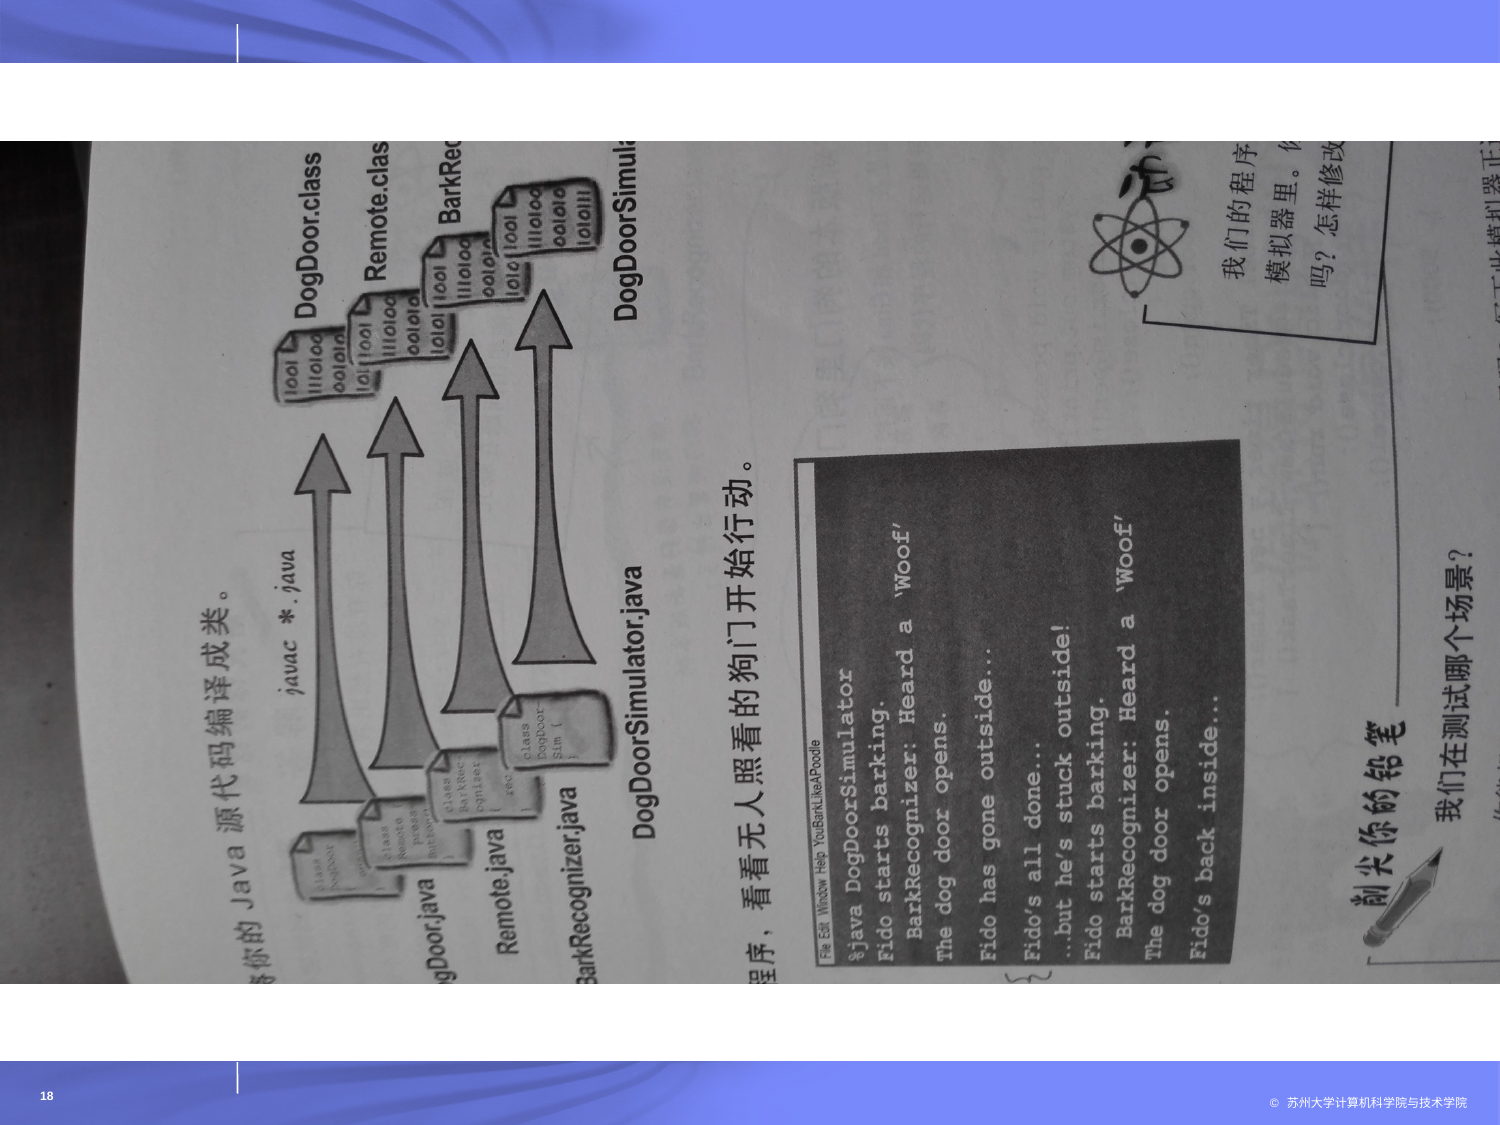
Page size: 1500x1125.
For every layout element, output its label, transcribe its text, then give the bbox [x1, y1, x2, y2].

slide_number 18 [25, 1066, 191, 1120]
picture [0, 141, 1500, 984]
picture [0, 0, 1500, 63]
picture [0, 1061, 1500, 1125]
